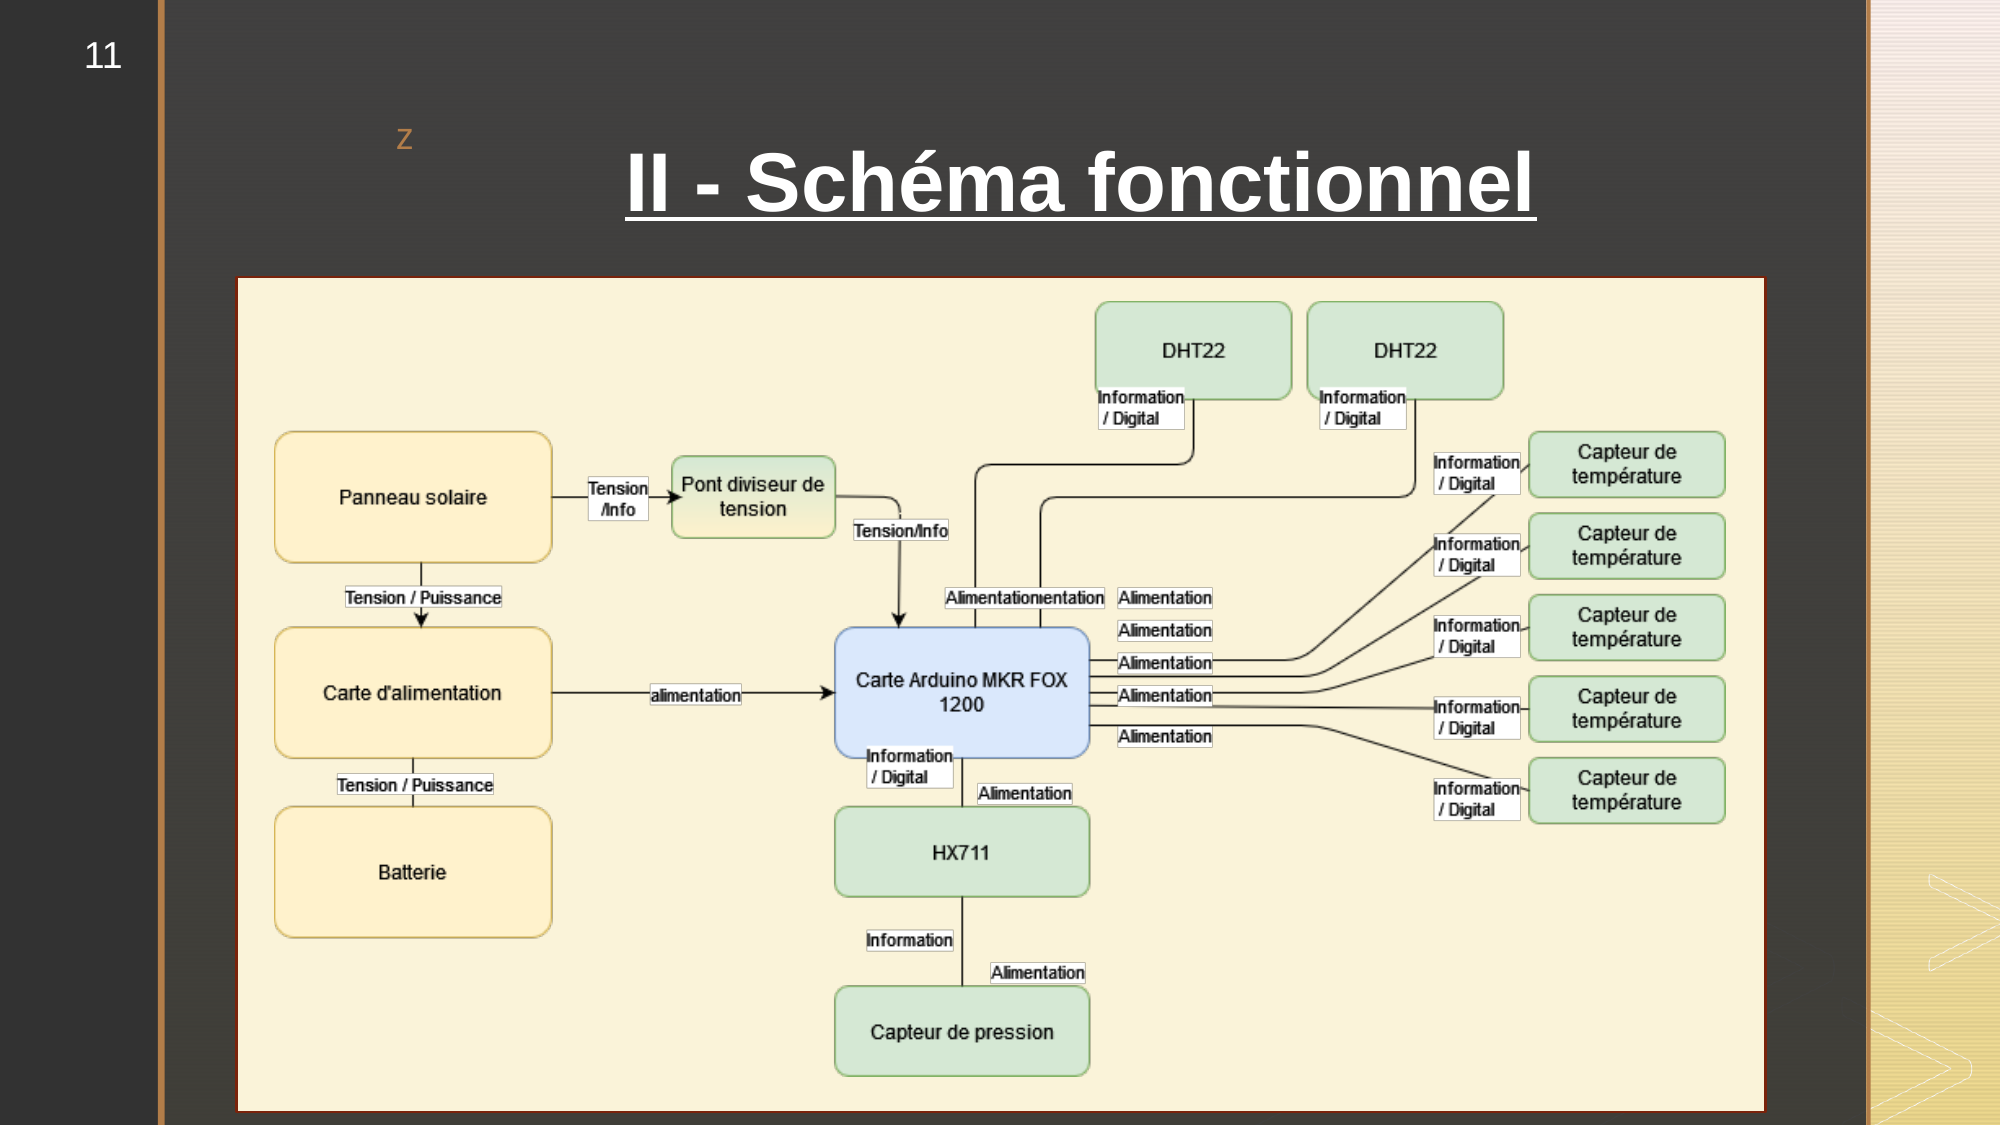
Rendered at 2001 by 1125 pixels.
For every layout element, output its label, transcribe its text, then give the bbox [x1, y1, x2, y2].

picture [1871, 0, 2000, 1125]
title II - Schéma fonctionnel [428, 132, 1734, 310]
picture [273, 300, 1726, 1077]
text_box [235, 276, 1767, 1113]
slide_number 11 [25, 26, 131, 80]
